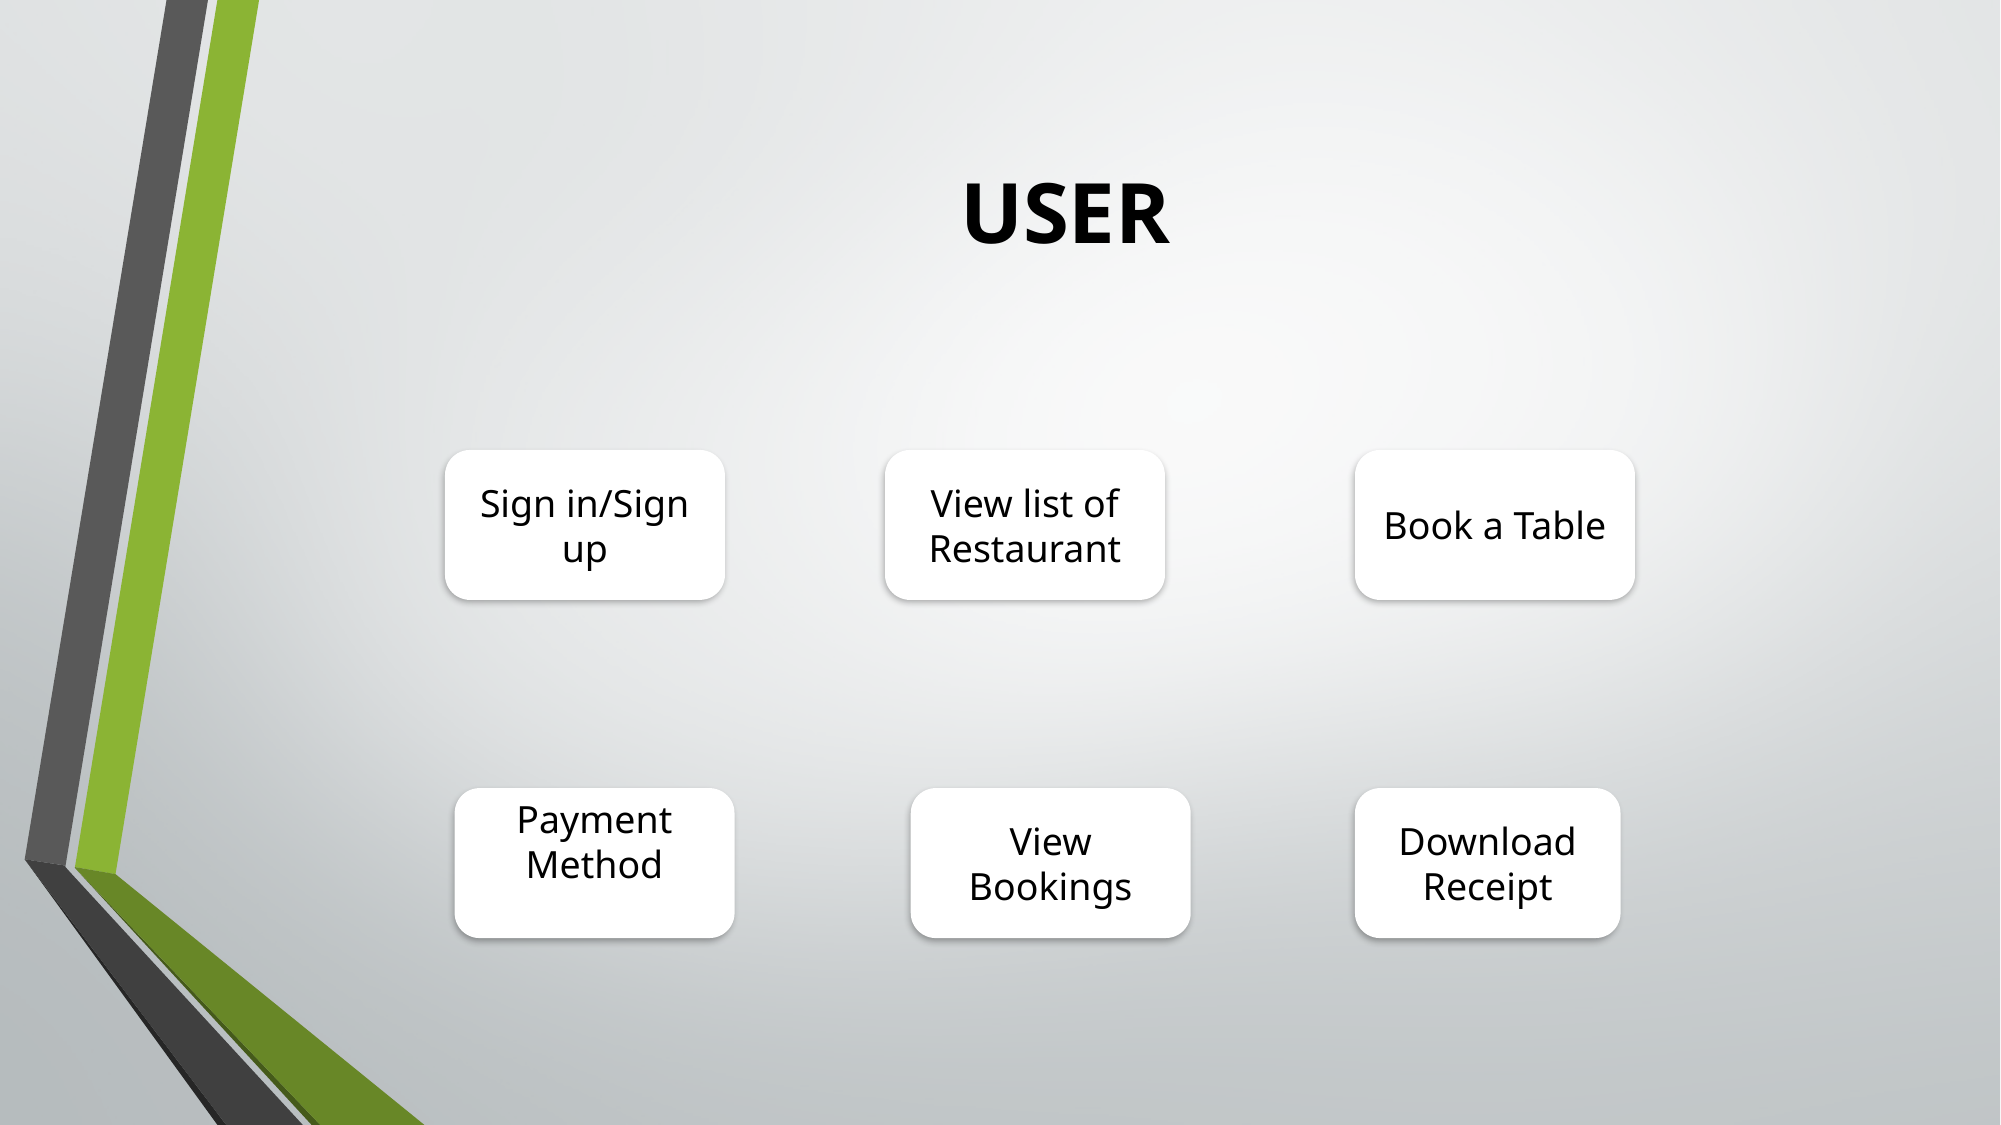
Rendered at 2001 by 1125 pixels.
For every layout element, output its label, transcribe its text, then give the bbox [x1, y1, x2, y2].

text_box Payment Method [453, 786, 736, 940]
text_box View Bookings [909, 786, 1193, 940]
text_box Book a Table [1353, 448, 1637, 602]
title USER [243, 66, 1887, 354]
text_box Download Receipt [1353, 786, 1622, 940]
text_box View list of Restaurant [883, 448, 1167, 602]
text_box Sign in/Sign up [443, 448, 727, 602]
